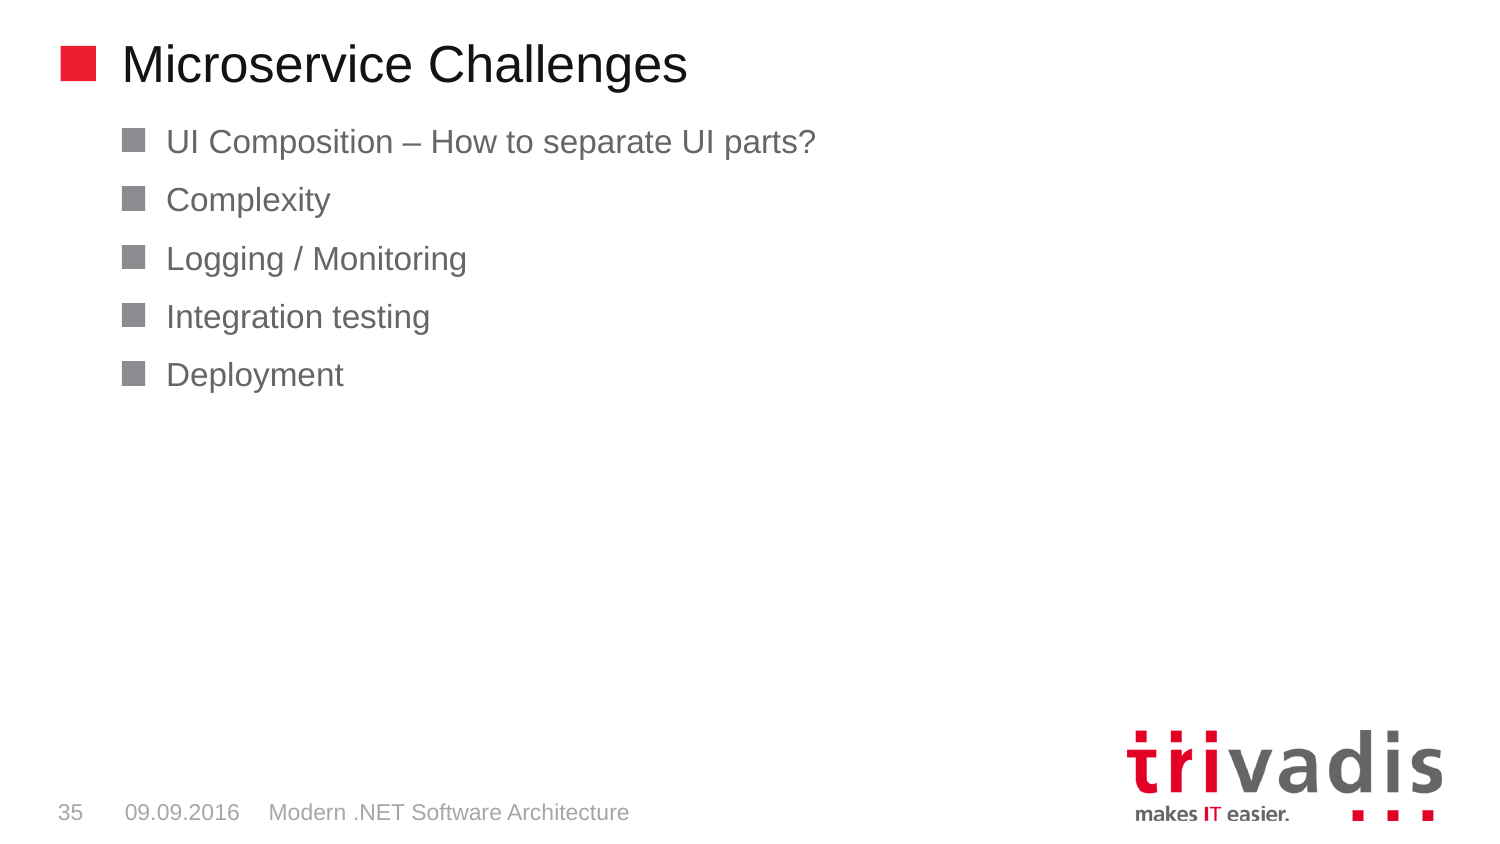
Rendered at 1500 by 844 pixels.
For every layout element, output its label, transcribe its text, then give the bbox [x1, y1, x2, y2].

picture [1127, 730, 1442, 821]
title Microservice Challenges [103, 20, 1442, 140]
footer Modern .NET Software Architecture [258, 788, 897, 834]
list UI Composition – How to separate UI parts? Complexity Logging / Monitoring Integration testing Deployment [103, 112, 1439, 650]
slide_number 35 [42, 788, 109, 834]
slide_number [109, 788, 258, 834]
